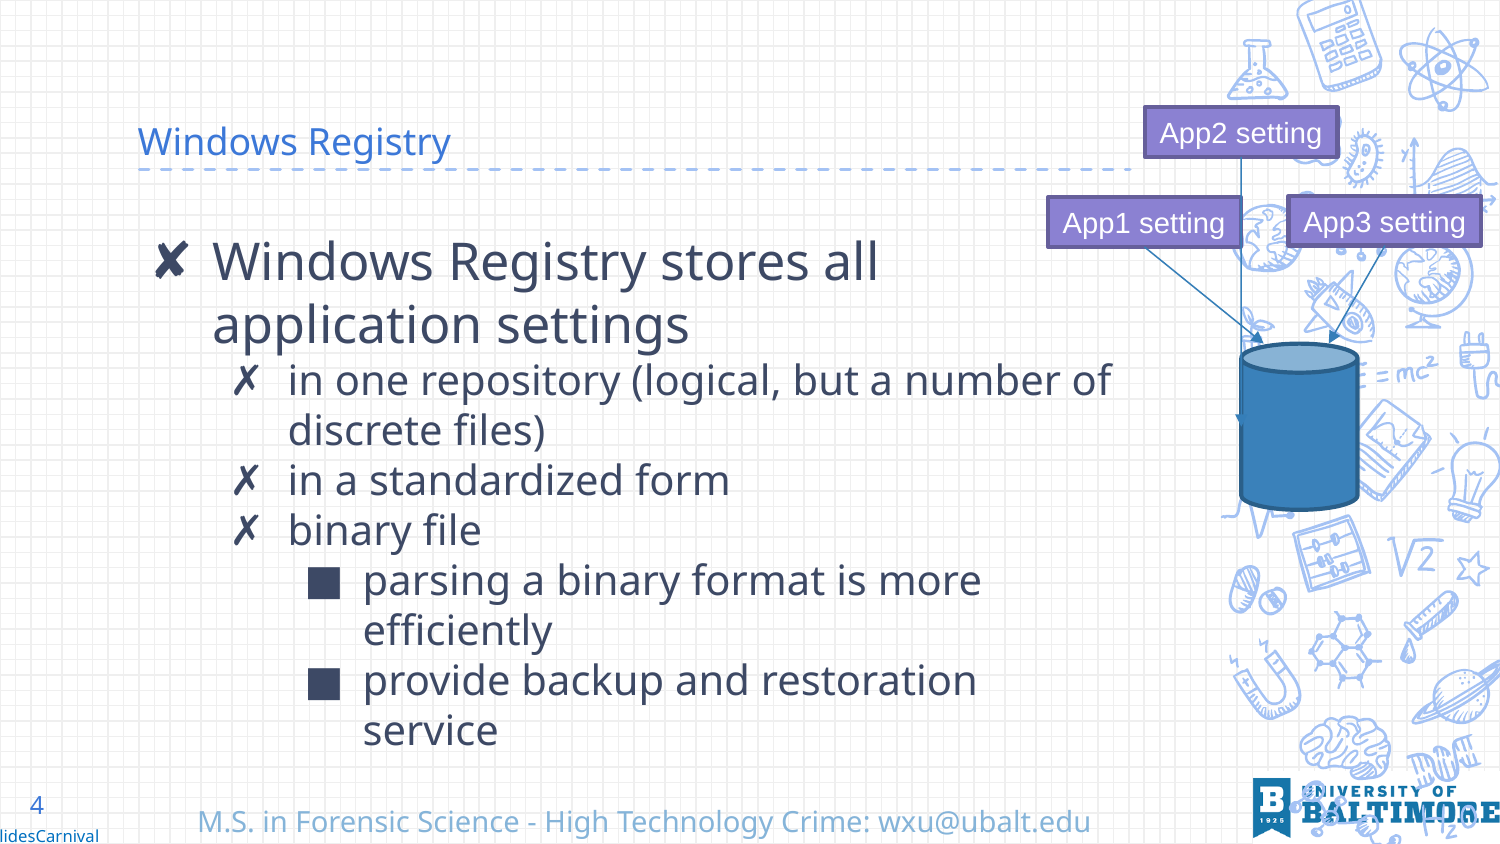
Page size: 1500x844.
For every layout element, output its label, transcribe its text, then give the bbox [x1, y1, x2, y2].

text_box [1328, 246, 1386, 344]
title Windows Registry [122, 36, 1130, 178]
text_box App1 setting [1046, 195, 1235, 249]
slide_number 4 [14, 774, 105, 840]
list Windows Registry stores all application settings in one repository (logical, but a number of discrete files) in a standardized form binary file parsing a binary format is more efficiently provide backup and restoration service [122, 213, 1130, 806]
text_box App3 setting [1305, 194, 1483, 248]
text_box [1304, 341, 1325, 348]
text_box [1240, 157, 1300, 344]
picture [1365, 817, 1376, 833]
text_box App2 setting [1143, 105, 1340, 159]
text_box [1239, 352, 1360, 512]
picture [1253, 771, 1500, 844]
picture [1316, 786, 1321, 797]
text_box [1144, 247, 1235, 344]
picture [1327, 813, 1336, 822]
